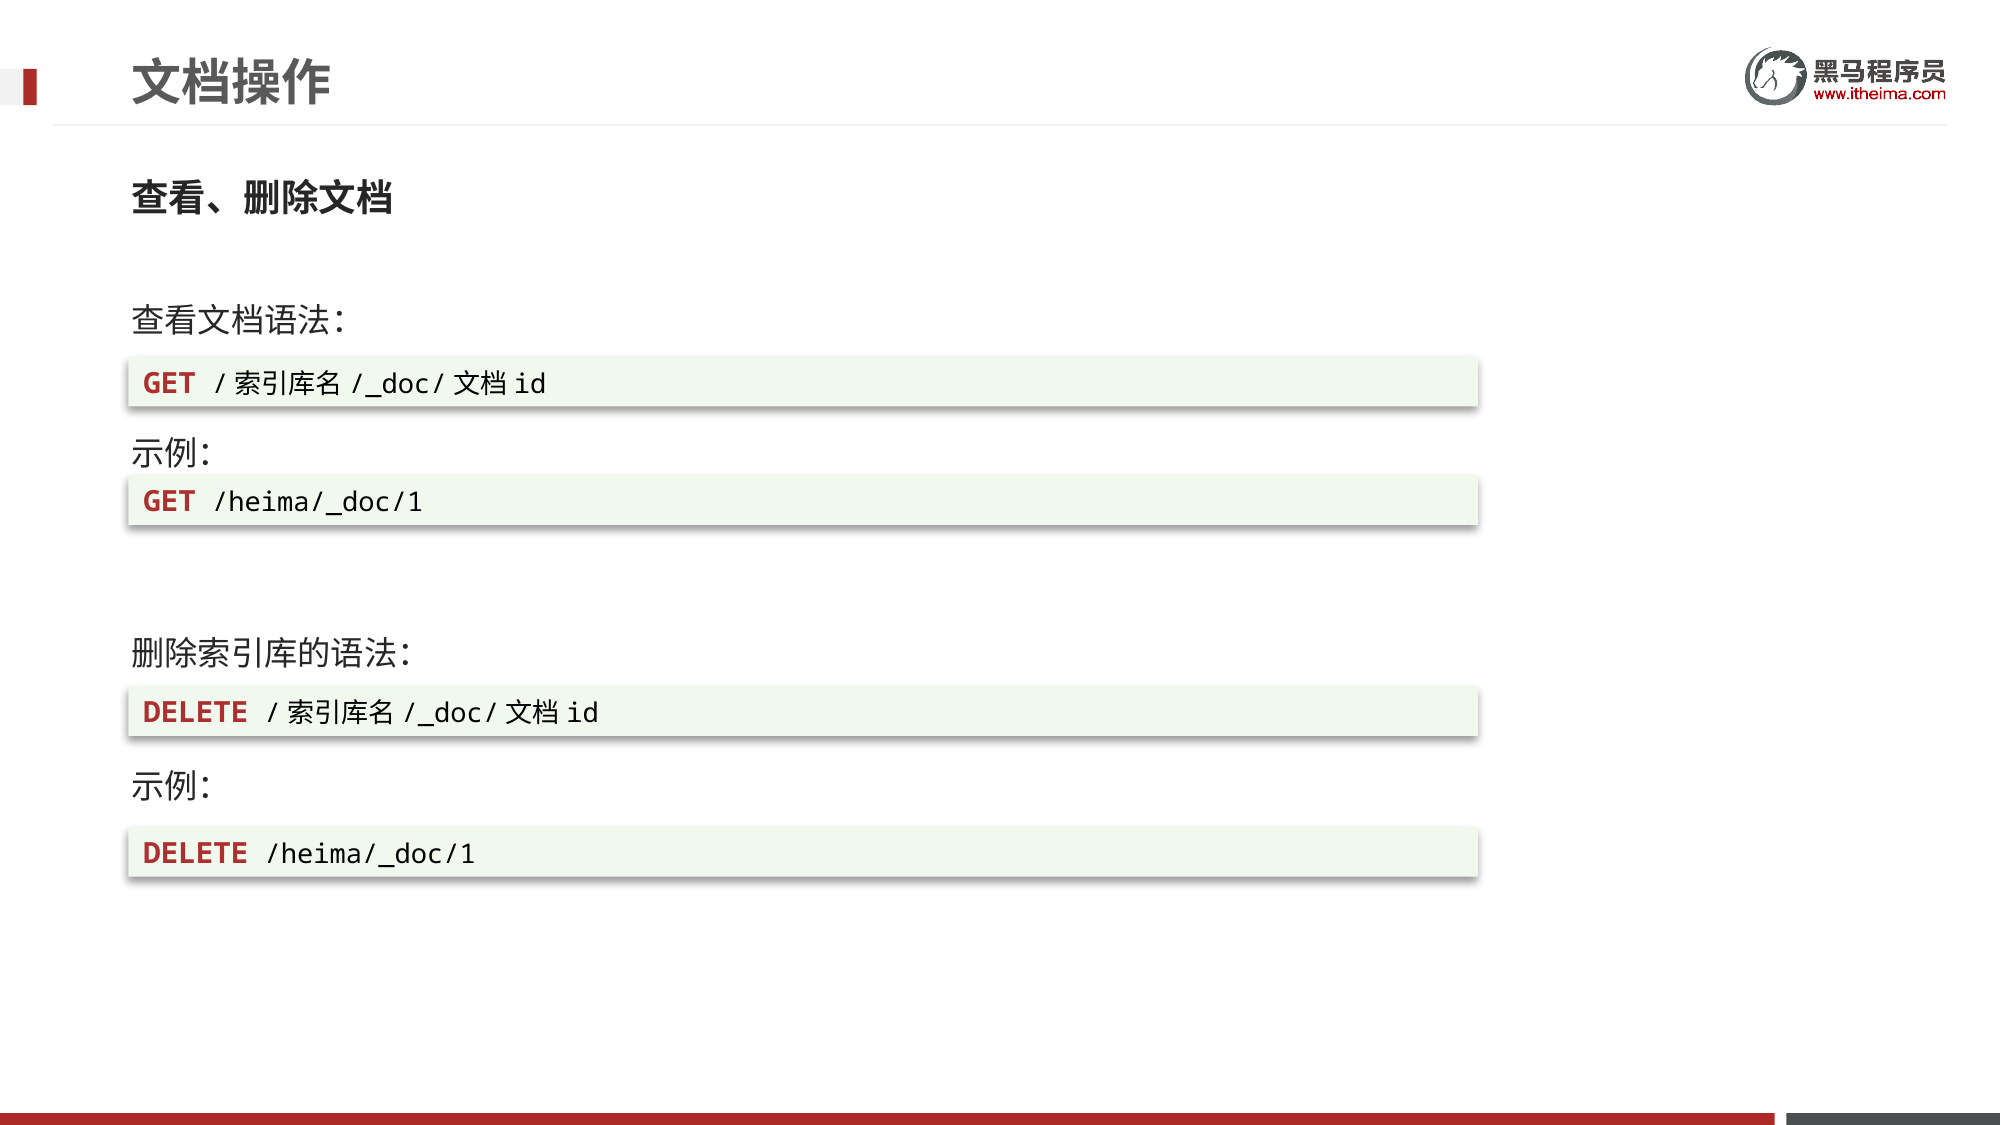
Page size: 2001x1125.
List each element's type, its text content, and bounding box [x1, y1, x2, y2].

title 文档操作 [116, 38, 1556, 124]
text_box GET /索引库名/_doc/文档id [128, 356, 1478, 407]
list 查看、删除文档 [116, 154, 1872, 239]
text_box DELETE /heima/_doc/1 [128, 826, 1478, 877]
list 查看文档语法： 示例： 删除索引库的语法： 示例： [116, 271, 1872, 847]
text_box DELETE /索引库名/_doc/文档id [128, 686, 1478, 736]
picture [1744, 46, 1946, 106]
text_box GET /heima/_doc/1 [128, 475, 1478, 525]
